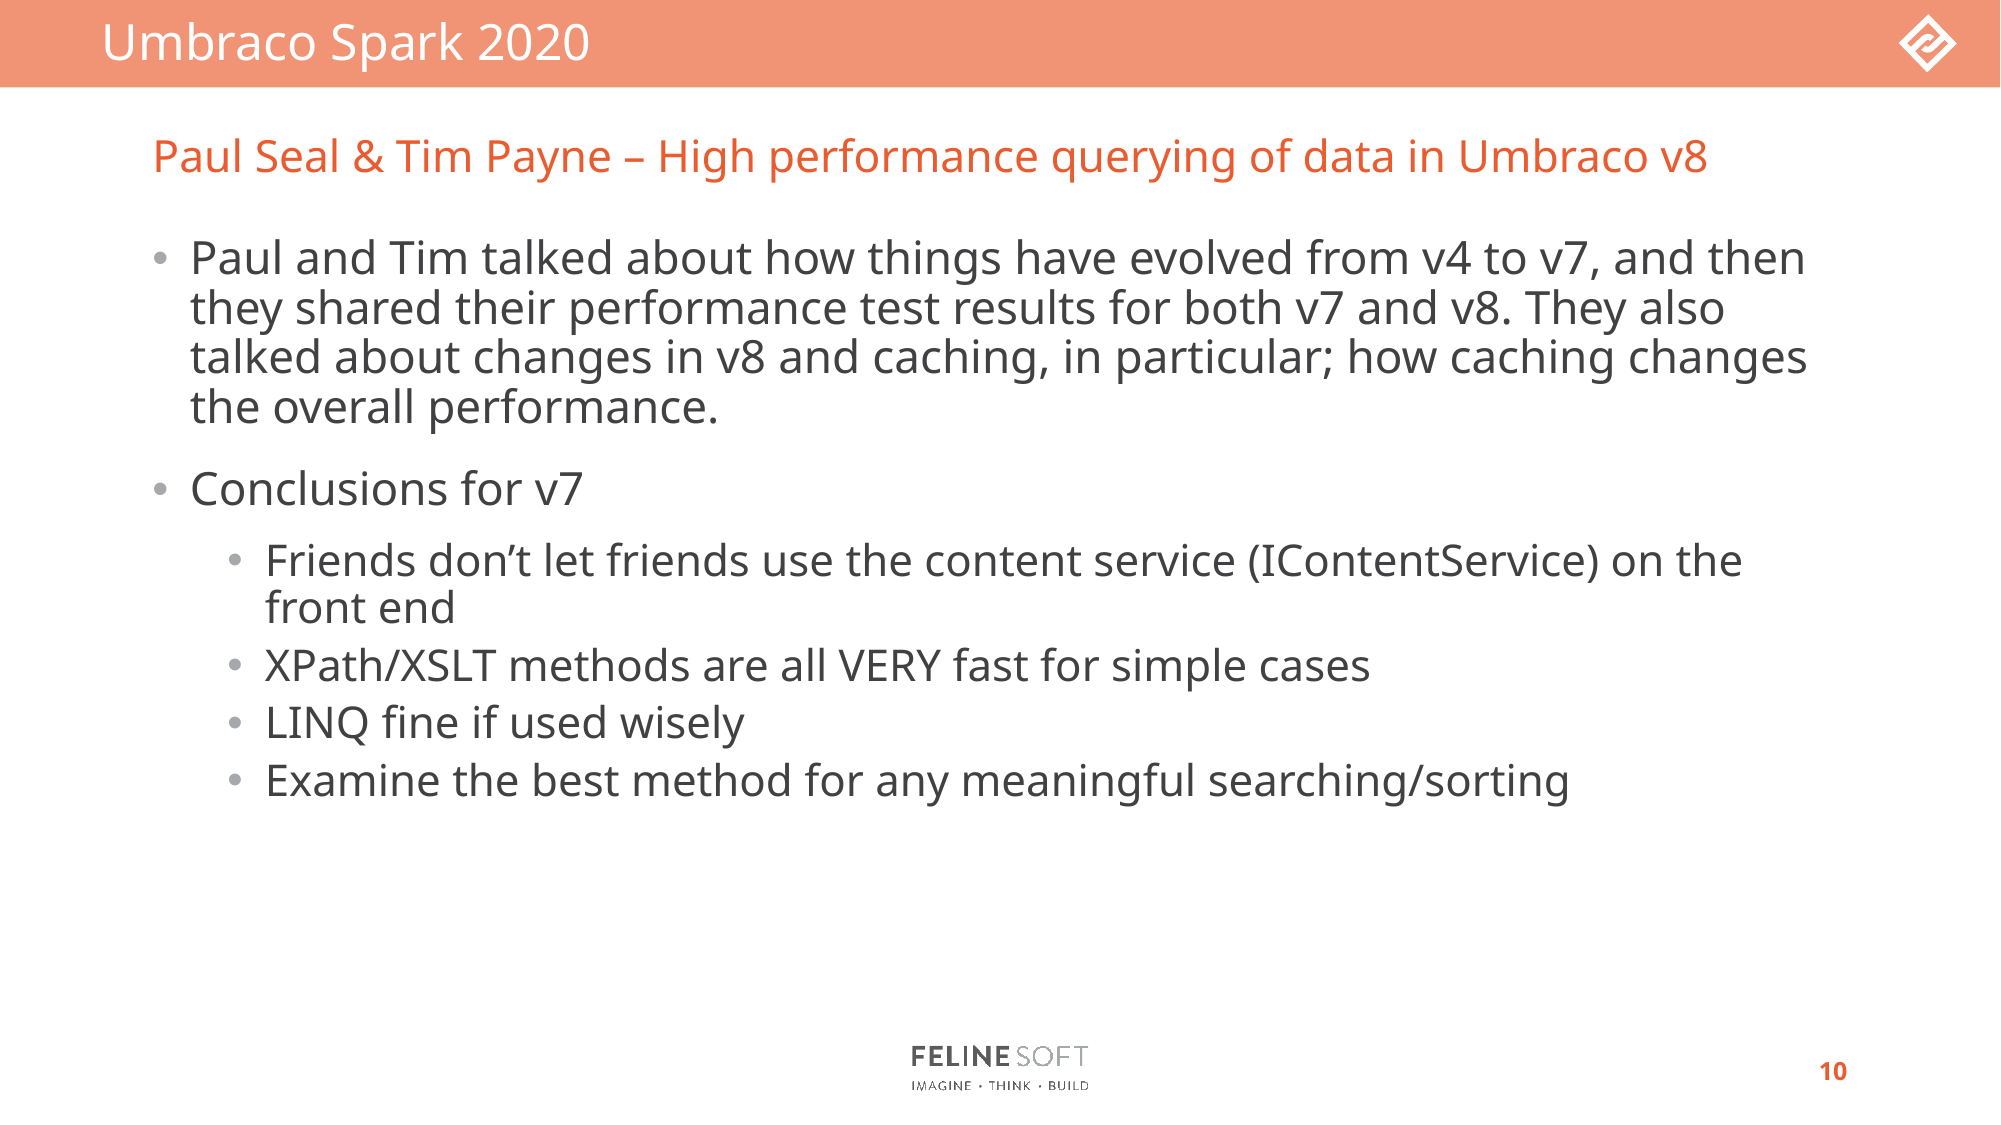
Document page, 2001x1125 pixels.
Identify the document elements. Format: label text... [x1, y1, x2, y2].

list Paul and Tim talked about how things have evolved from v4 to v7, and then they shared their performance test results for both v7 and v8. They also talked about changes in v8 and caching, in particular; how caching changes the overall performance. Conclusions for v7 Friends don’t let friends use the content service (IContentService) on the front end XPath/XSLT methods are all VERY fast for simple cases LINQ fine if used wisely Examine the best method for any meaningful searching/sorting [137, 228, 1863, 1014]
picture [908, 1030, 1092, 1105]
title Umbraco Spark 2020 [86, 0, 1812, 88]
slide_number 10 [1412, 1042, 1863, 1103]
subtitle Paul Seal & Tim Payne – High performance querying of data in Umbraco v8 [137, 127, 1890, 228]
